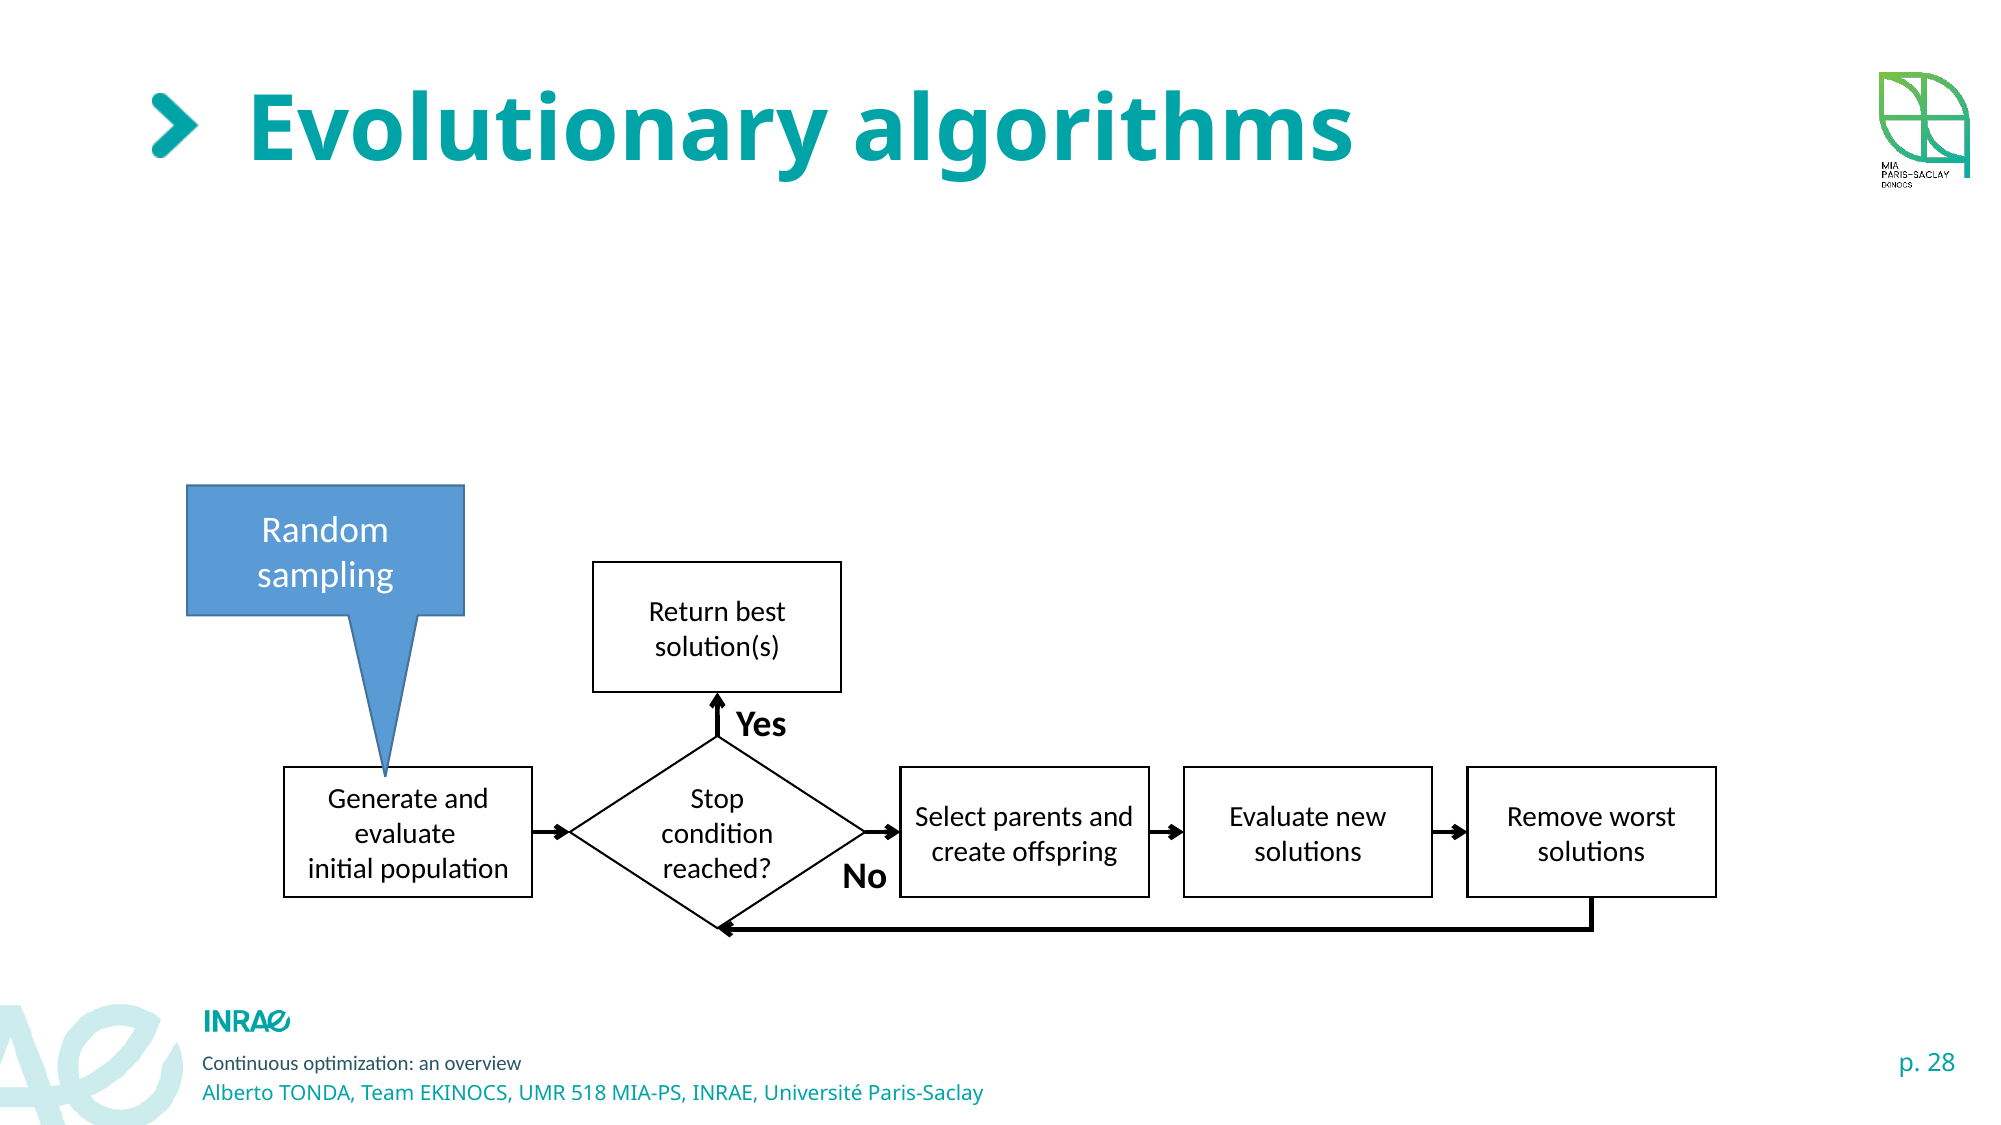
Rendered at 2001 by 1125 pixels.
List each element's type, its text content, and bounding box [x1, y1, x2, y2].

text_box Random sampling [186, 484, 465, 617]
picture [0, 996, 329, 1125]
picture [152, 93, 200, 158]
picture [1862, 54, 1986, 205]
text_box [284, 562, 1716, 929]
title Evolutionary algorithms [137, 59, 1863, 203]
